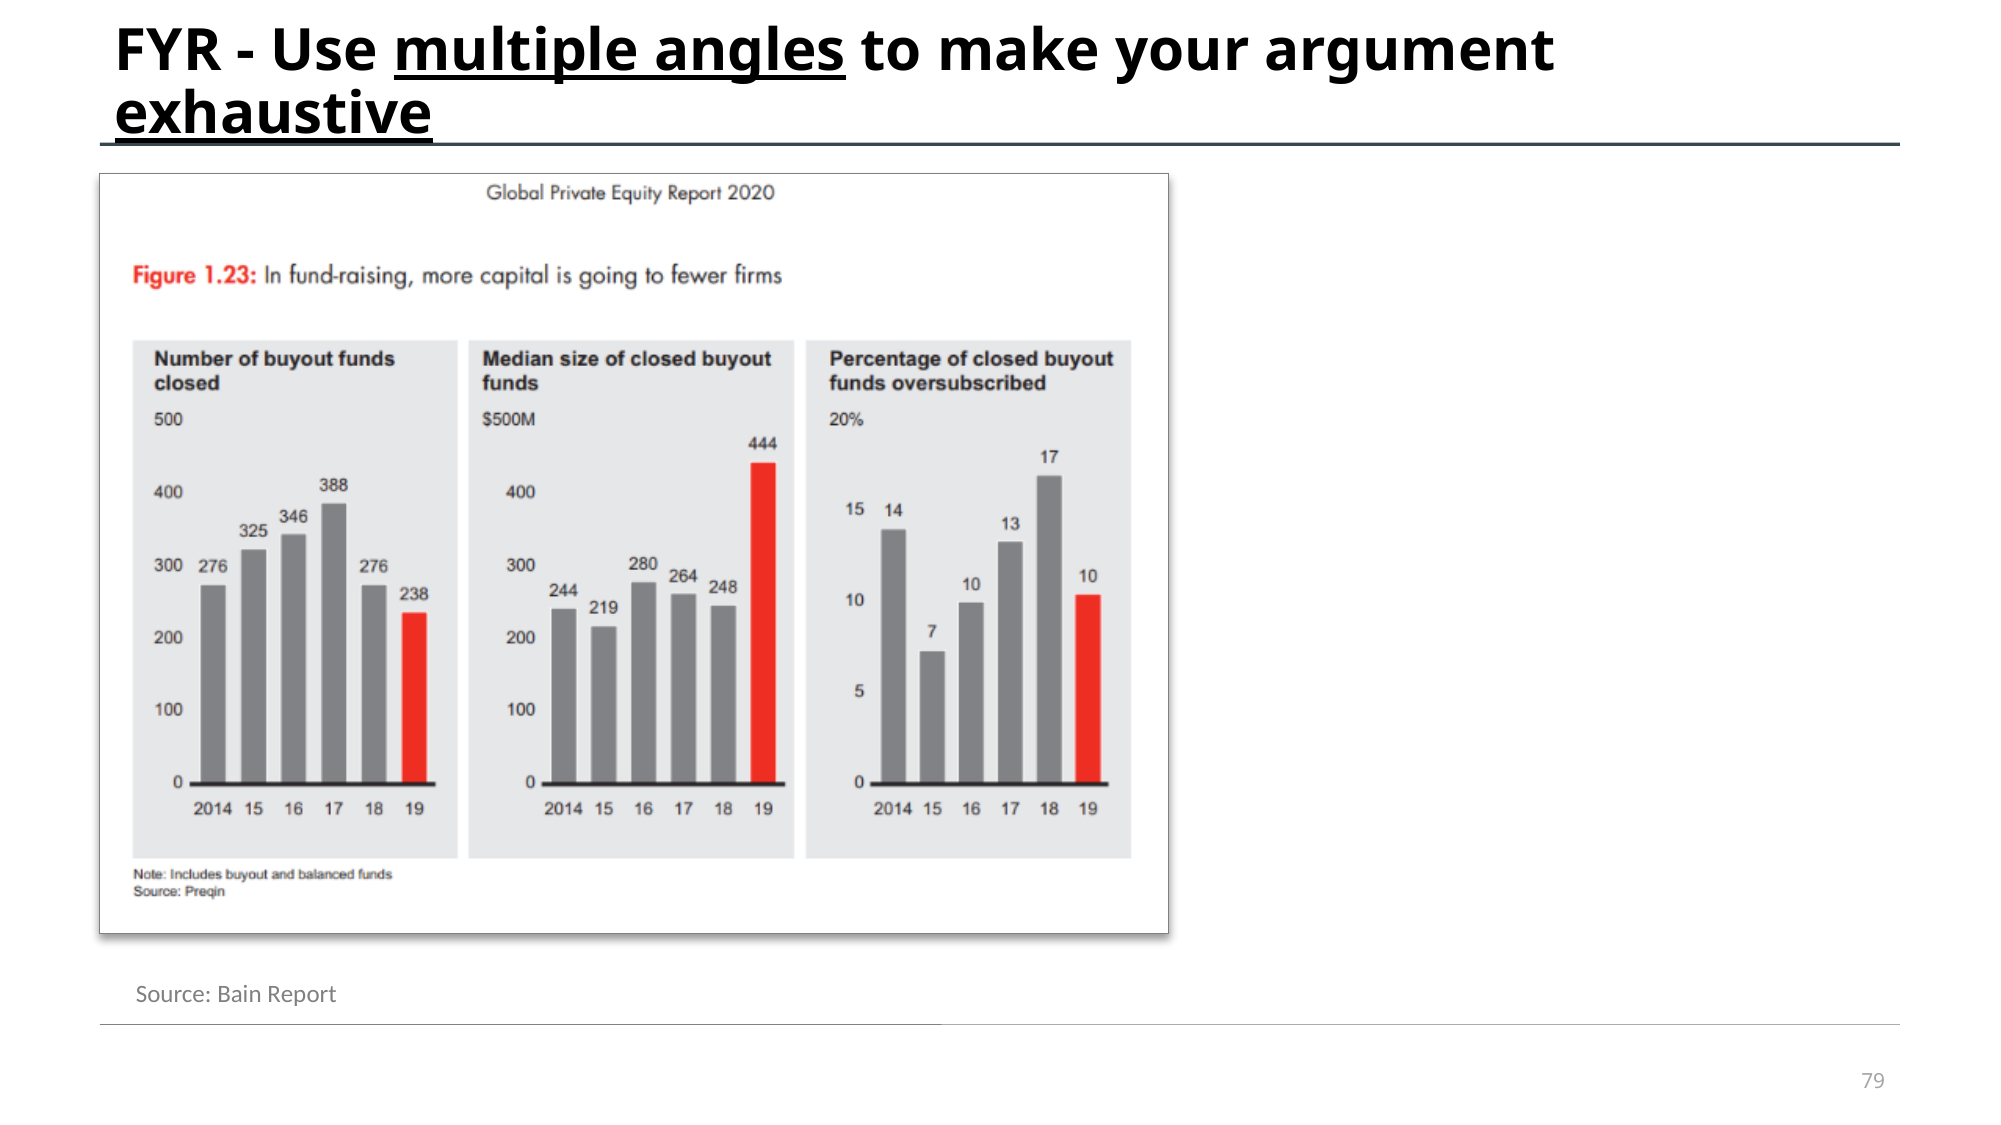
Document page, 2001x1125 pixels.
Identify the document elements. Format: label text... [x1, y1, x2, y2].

slide_number 79 [1450, 1061, 1900, 1103]
picture [99, 173, 1169, 934]
text_box Source: Bain Report [135, 976, 338, 1008]
title FYR - Use multiple angles to make your argument exhaustive [99, 33, 1900, 135]
